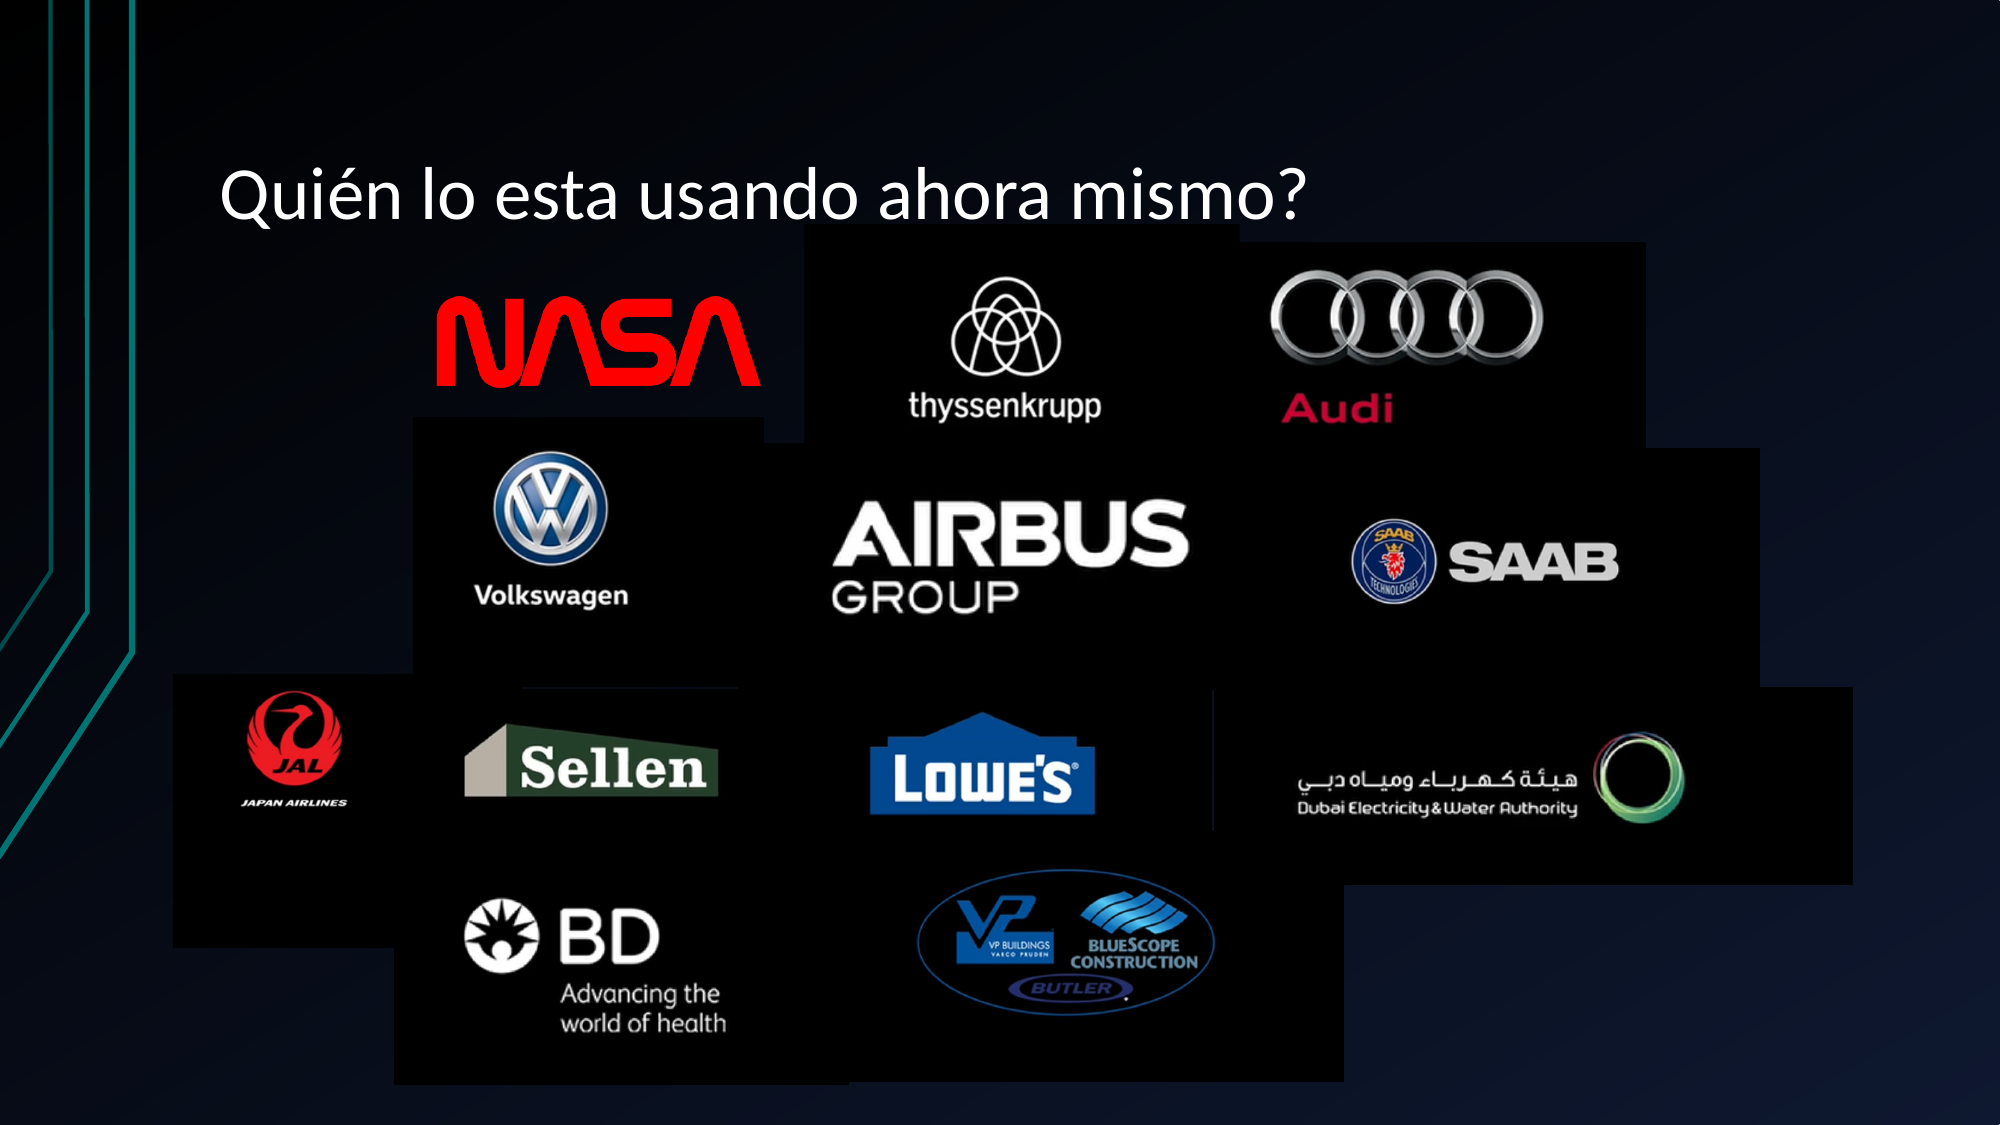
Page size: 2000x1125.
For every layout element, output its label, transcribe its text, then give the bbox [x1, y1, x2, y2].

picture [173, 224, 1854, 1086]
picture [434, 296, 765, 389]
title Quién lo esta usando ahora mismo? [199, 45, 1900, 246]
